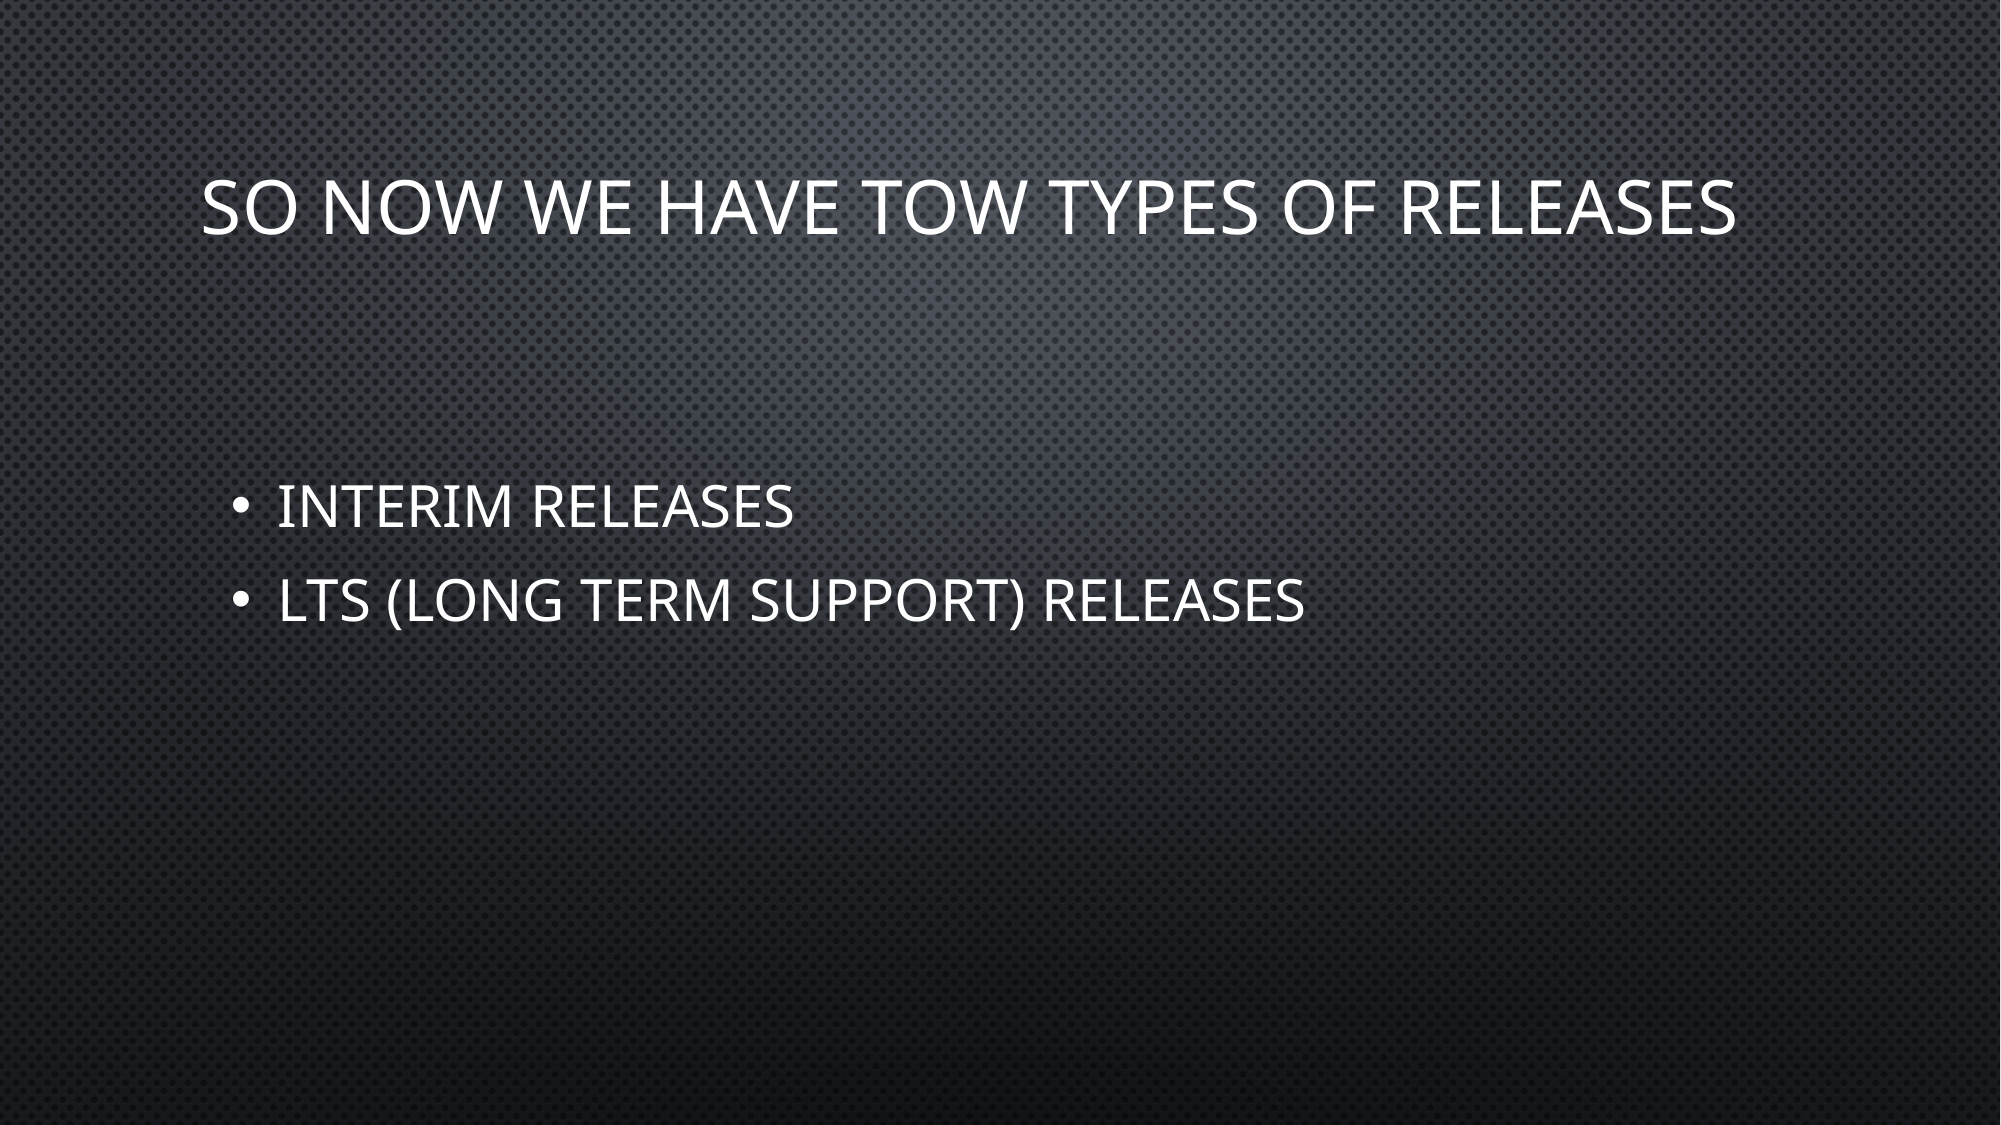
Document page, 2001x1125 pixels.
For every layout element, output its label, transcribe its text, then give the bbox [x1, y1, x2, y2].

title So now we have tow types of releases [185, 48, 1811, 362]
list Interim releases LTS (Long term support) releases [215, 312, 1841, 1073]
